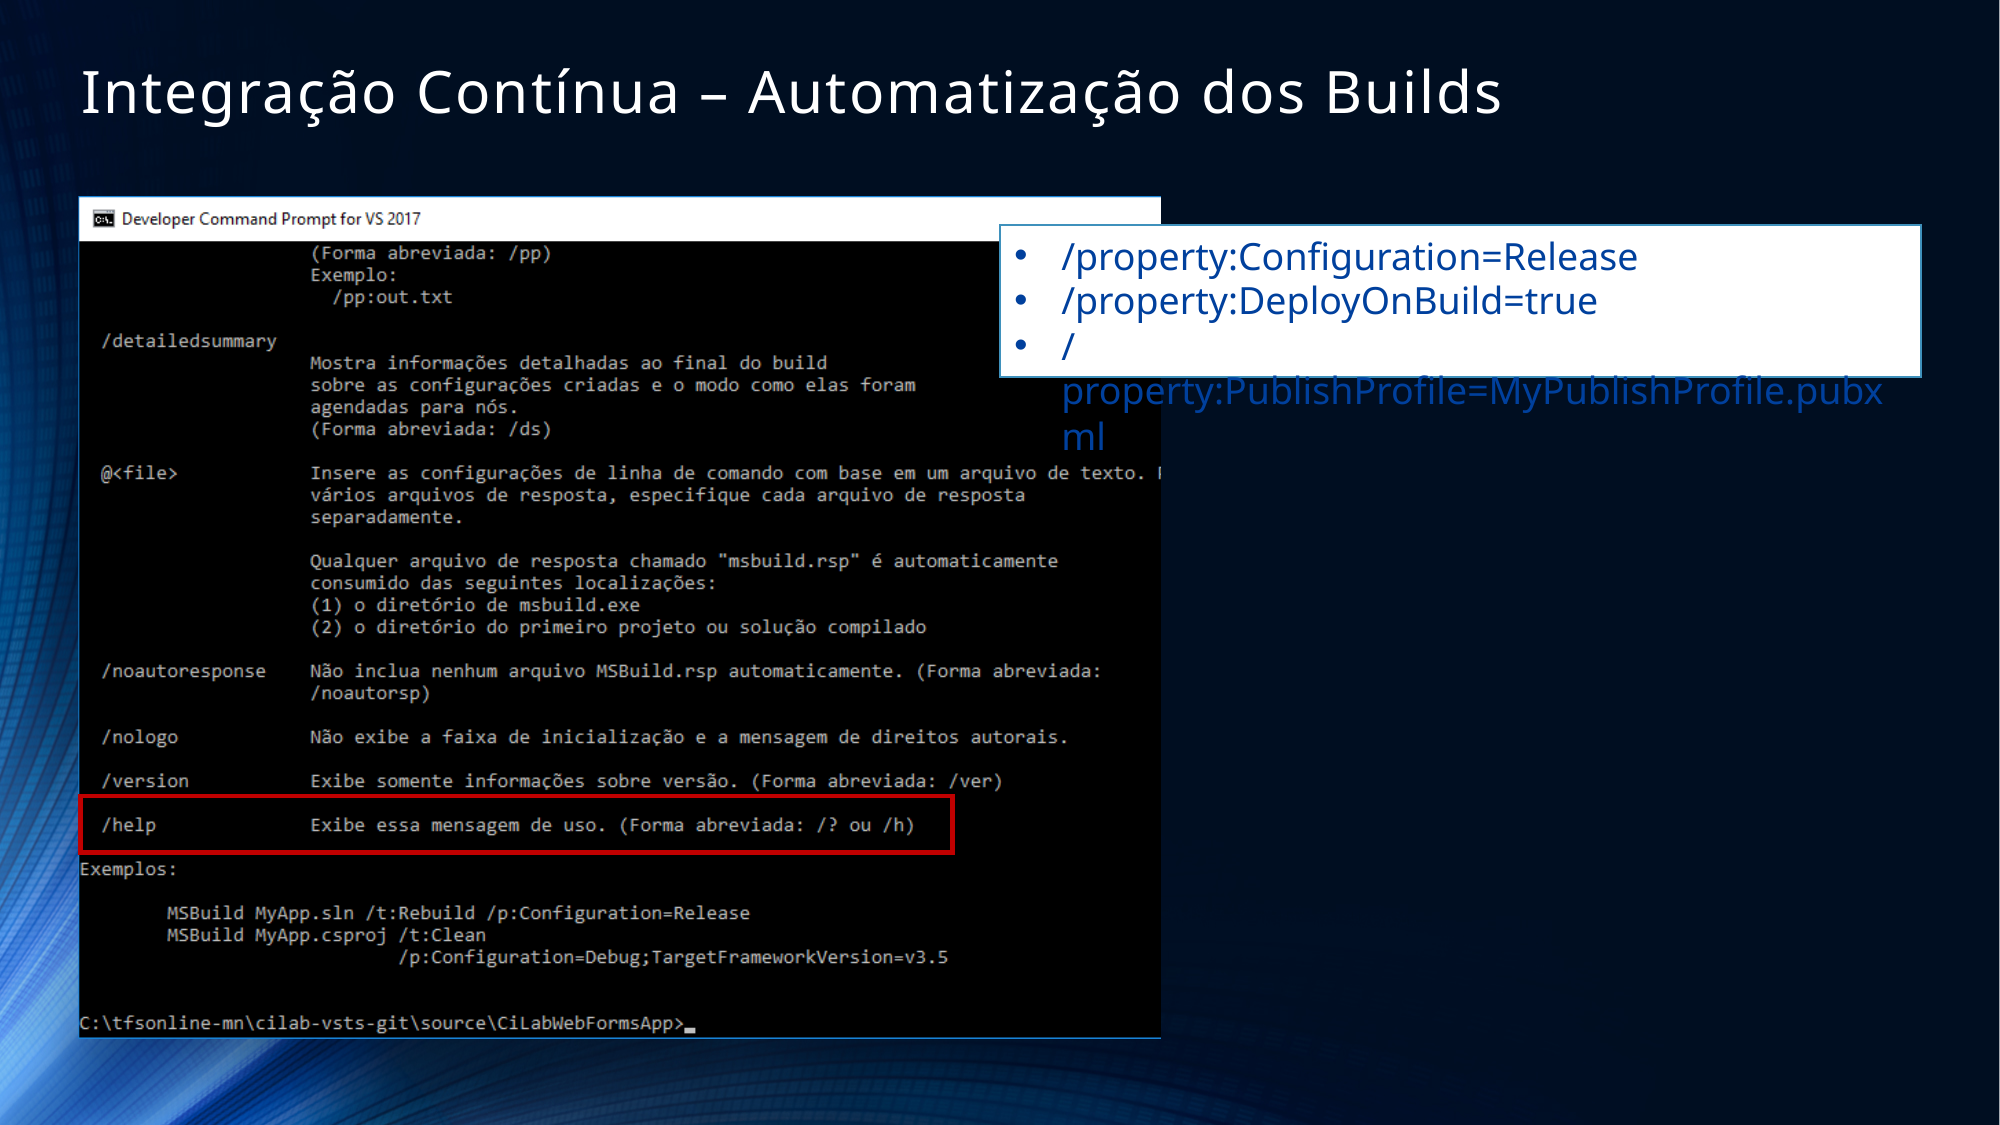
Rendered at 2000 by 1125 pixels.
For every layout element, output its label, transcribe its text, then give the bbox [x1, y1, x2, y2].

picture [0, 0, 2000, 1125]
text_box /property:Configuration=Release /property:DeployOnBuild=true /property:PublishProfile=MyPublishProfile.pubxml [1161, 225, 1922, 465]
text_box Integração Contínua – Automatização dos Builds [66, 19, 1567, 134]
